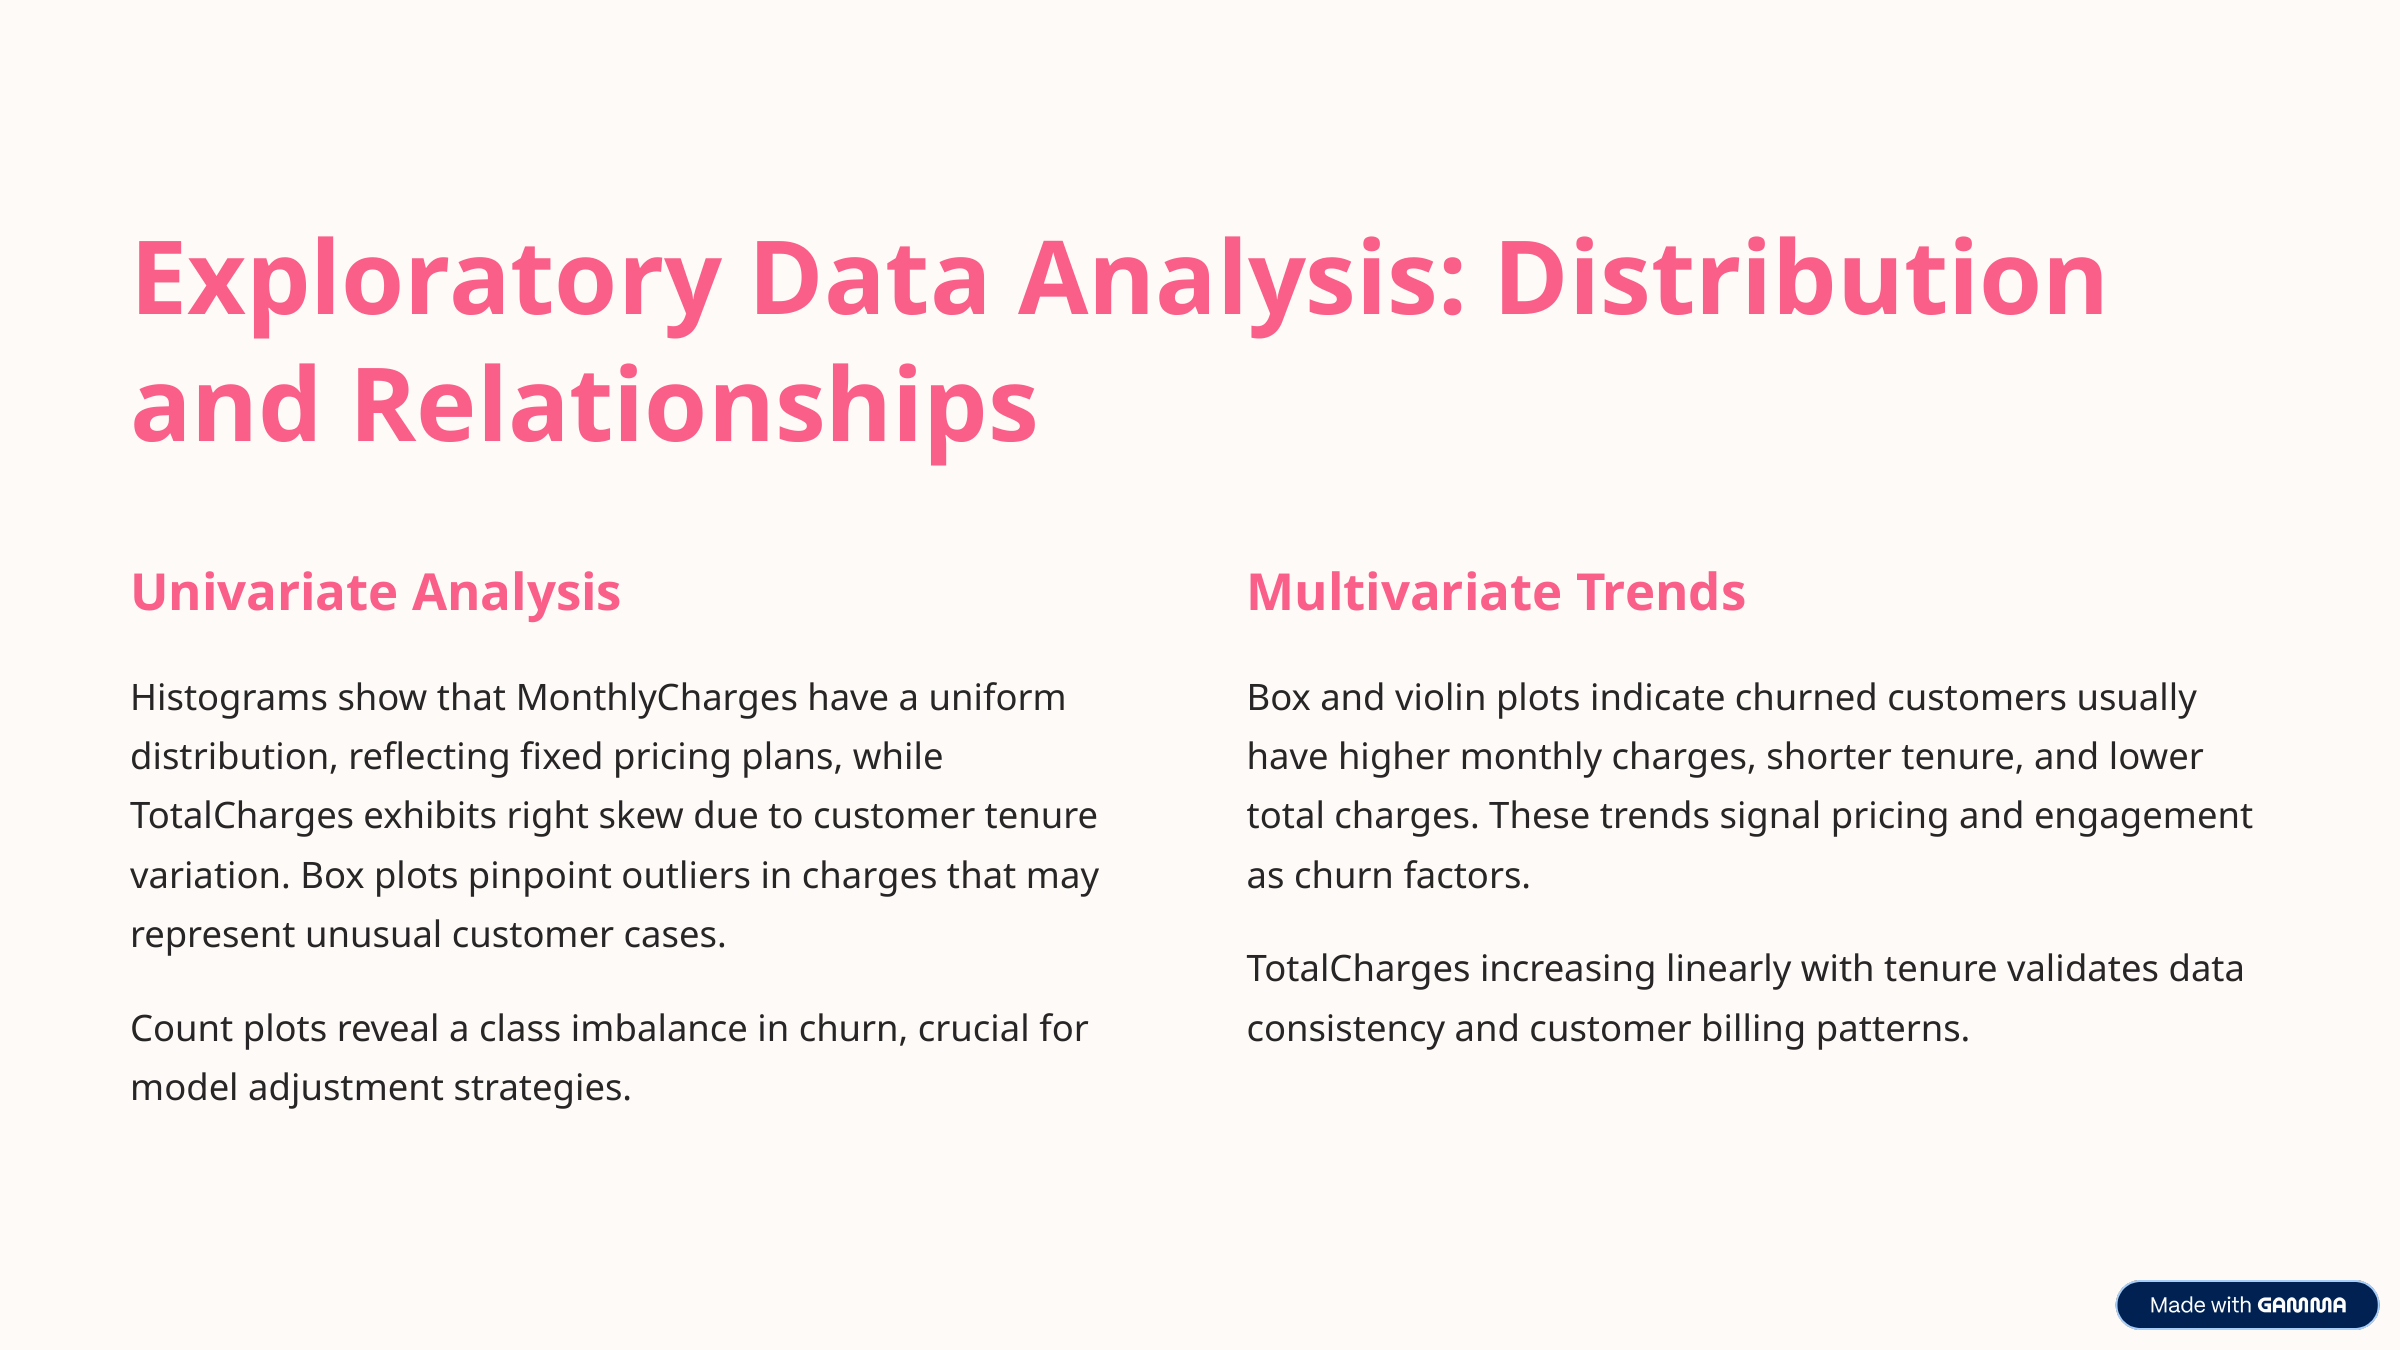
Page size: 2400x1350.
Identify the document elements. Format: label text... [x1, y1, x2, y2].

text_box Box and violin plots indicate churned customers usually have higher monthly charges, shorter tenure, and lower total charges. These trends signal pricing and engagement as churn factors. [1246, 658, 2271, 897]
picture [2106, 1271, 2389, 1339]
text_box Univariate Analysis [130, 556, 642, 621]
text_box TotalCharges increasing linearly with tenure validates data consistency and customer billing patterns. [1246, 929, 2271, 1049]
text_box Exploratory Data Analysis: Distribution and Relationships [130, 208, 2270, 464]
text_box Count plots reveal a class imbalance in churn, crucial for model adjustment strategies. [130, 989, 1155, 1109]
text_box Histograms show that MonthlyCharges have a uniform distribution, reflecting fixed pricing plans, while TotalCharges exhibits right skew due to customer tenure variation. Box plots pinpoint outliers in charges that may represent unusual customer cases. [130, 658, 1155, 956]
text_box Multivariate Trends [1246, 556, 1759, 621]
